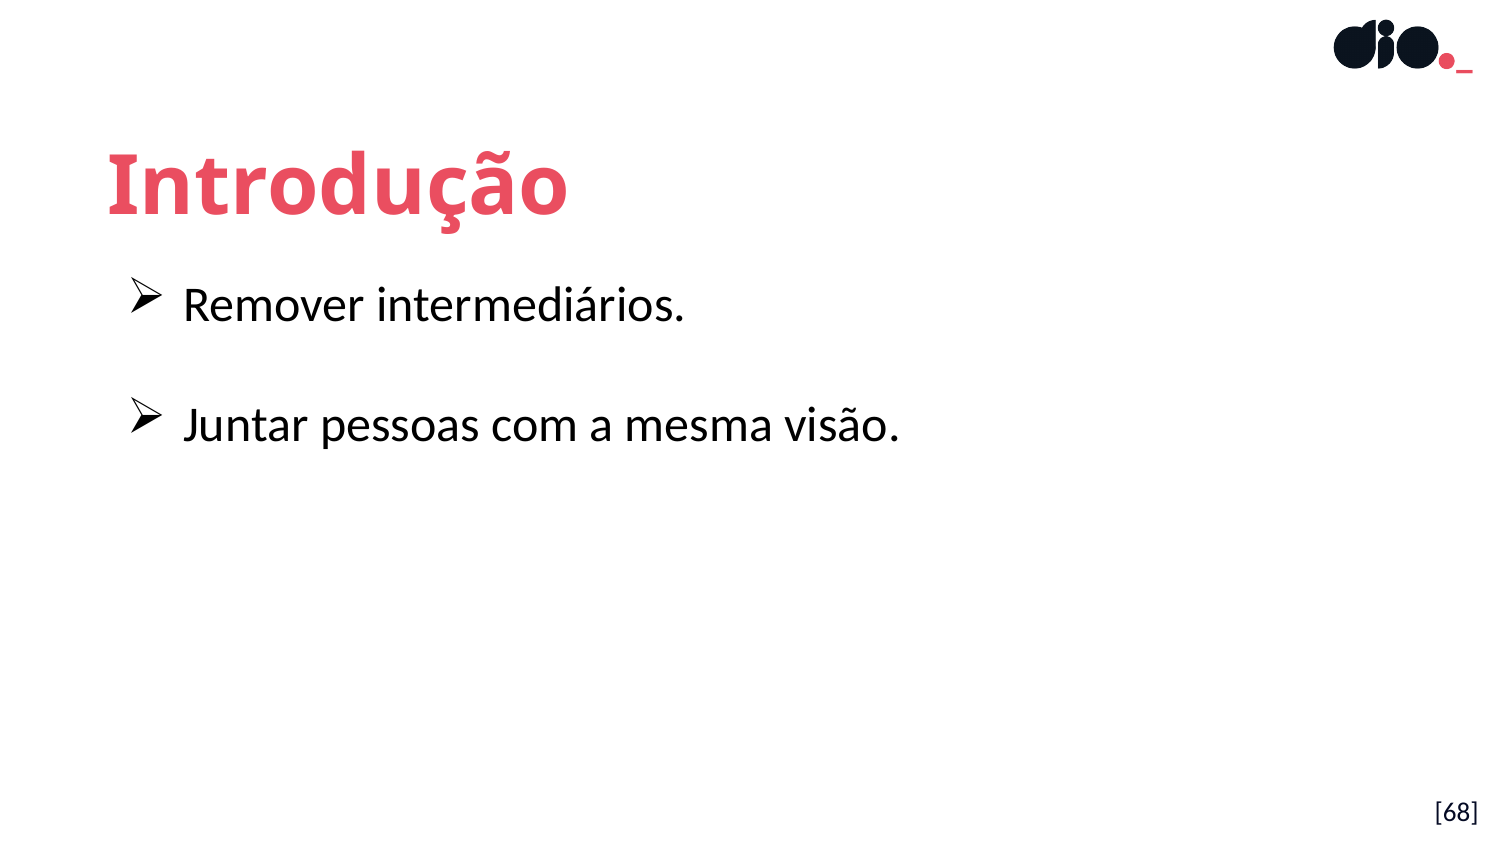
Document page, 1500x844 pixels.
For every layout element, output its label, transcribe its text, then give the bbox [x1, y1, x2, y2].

slide_number [68] [1403, 779, 1494, 844]
text_box Introdução [92, 104, 1408, 243]
picture [1333, 19, 1473, 74]
text_box Remover intermediários. Juntar pessoas com a mesma visão. [112, 264, 975, 495]
